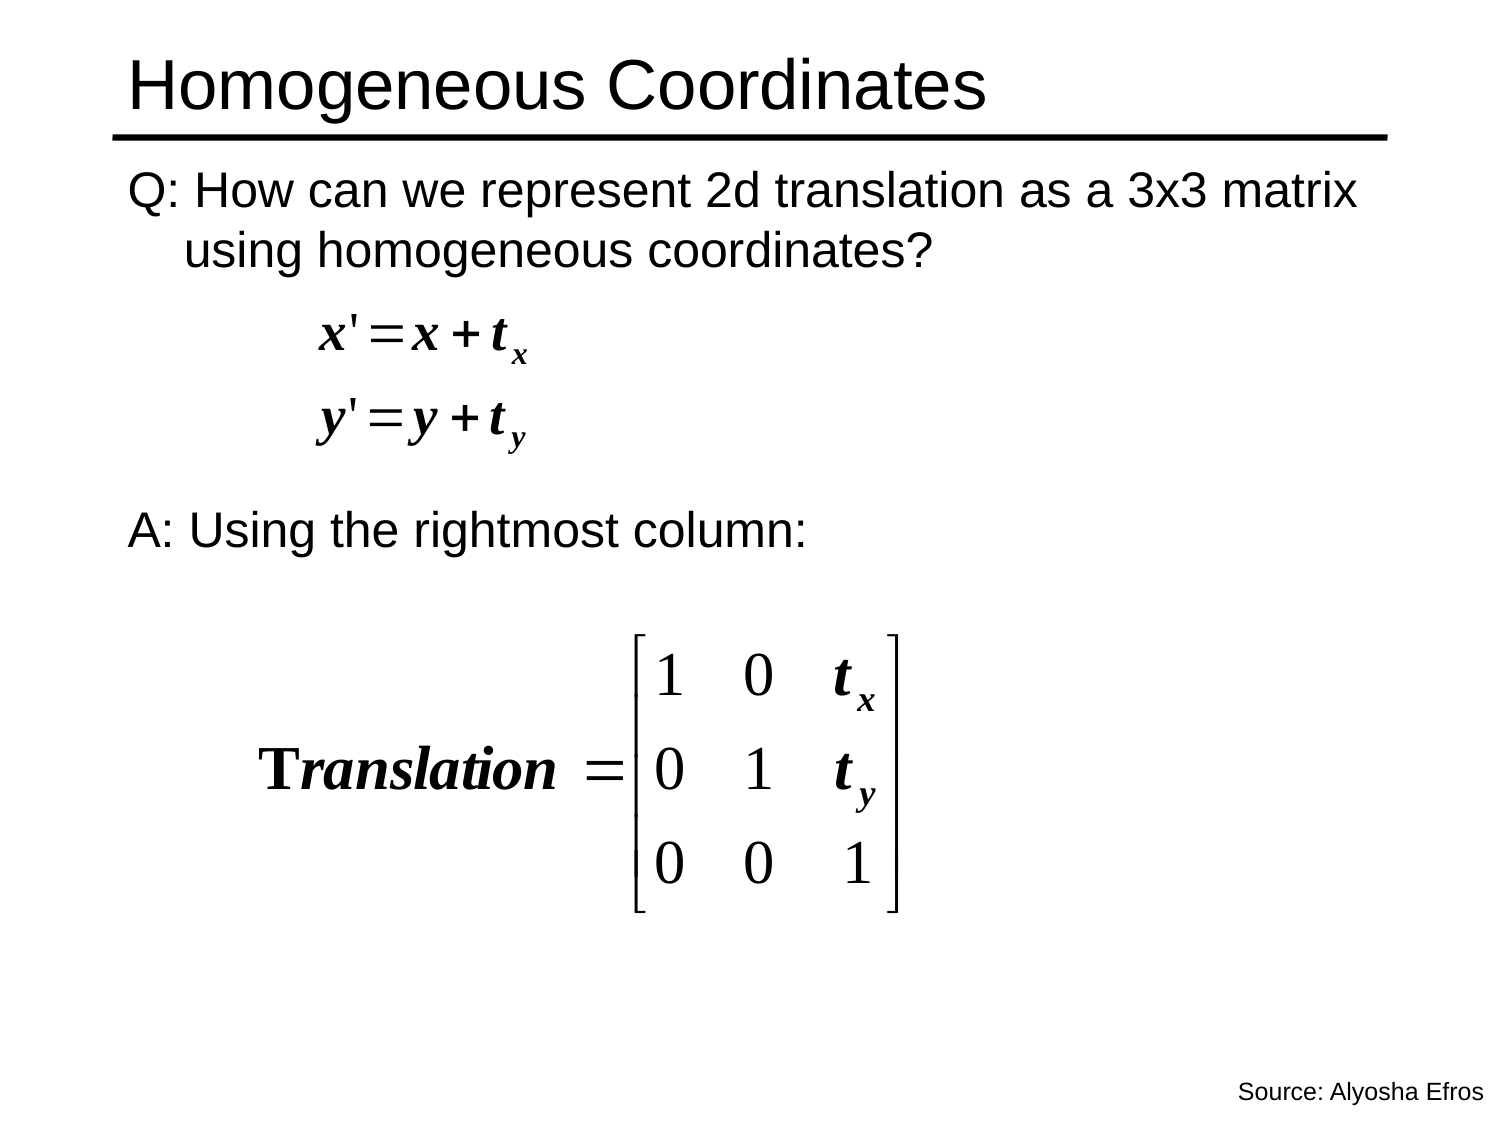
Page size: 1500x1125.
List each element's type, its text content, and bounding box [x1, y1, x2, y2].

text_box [249, 622, 924, 926]
title Homogeneous Coordinates [112, 12, 1388, 149]
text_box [306, 298, 541, 465]
text_box Source: Alyosha Efros [1223, 1068, 1500, 1113]
list Q: How can we represent 2d translation as a 3x3 matrix using homogeneous coordinates? A: Using the rightmost column: [112, 149, 1388, 1013]
